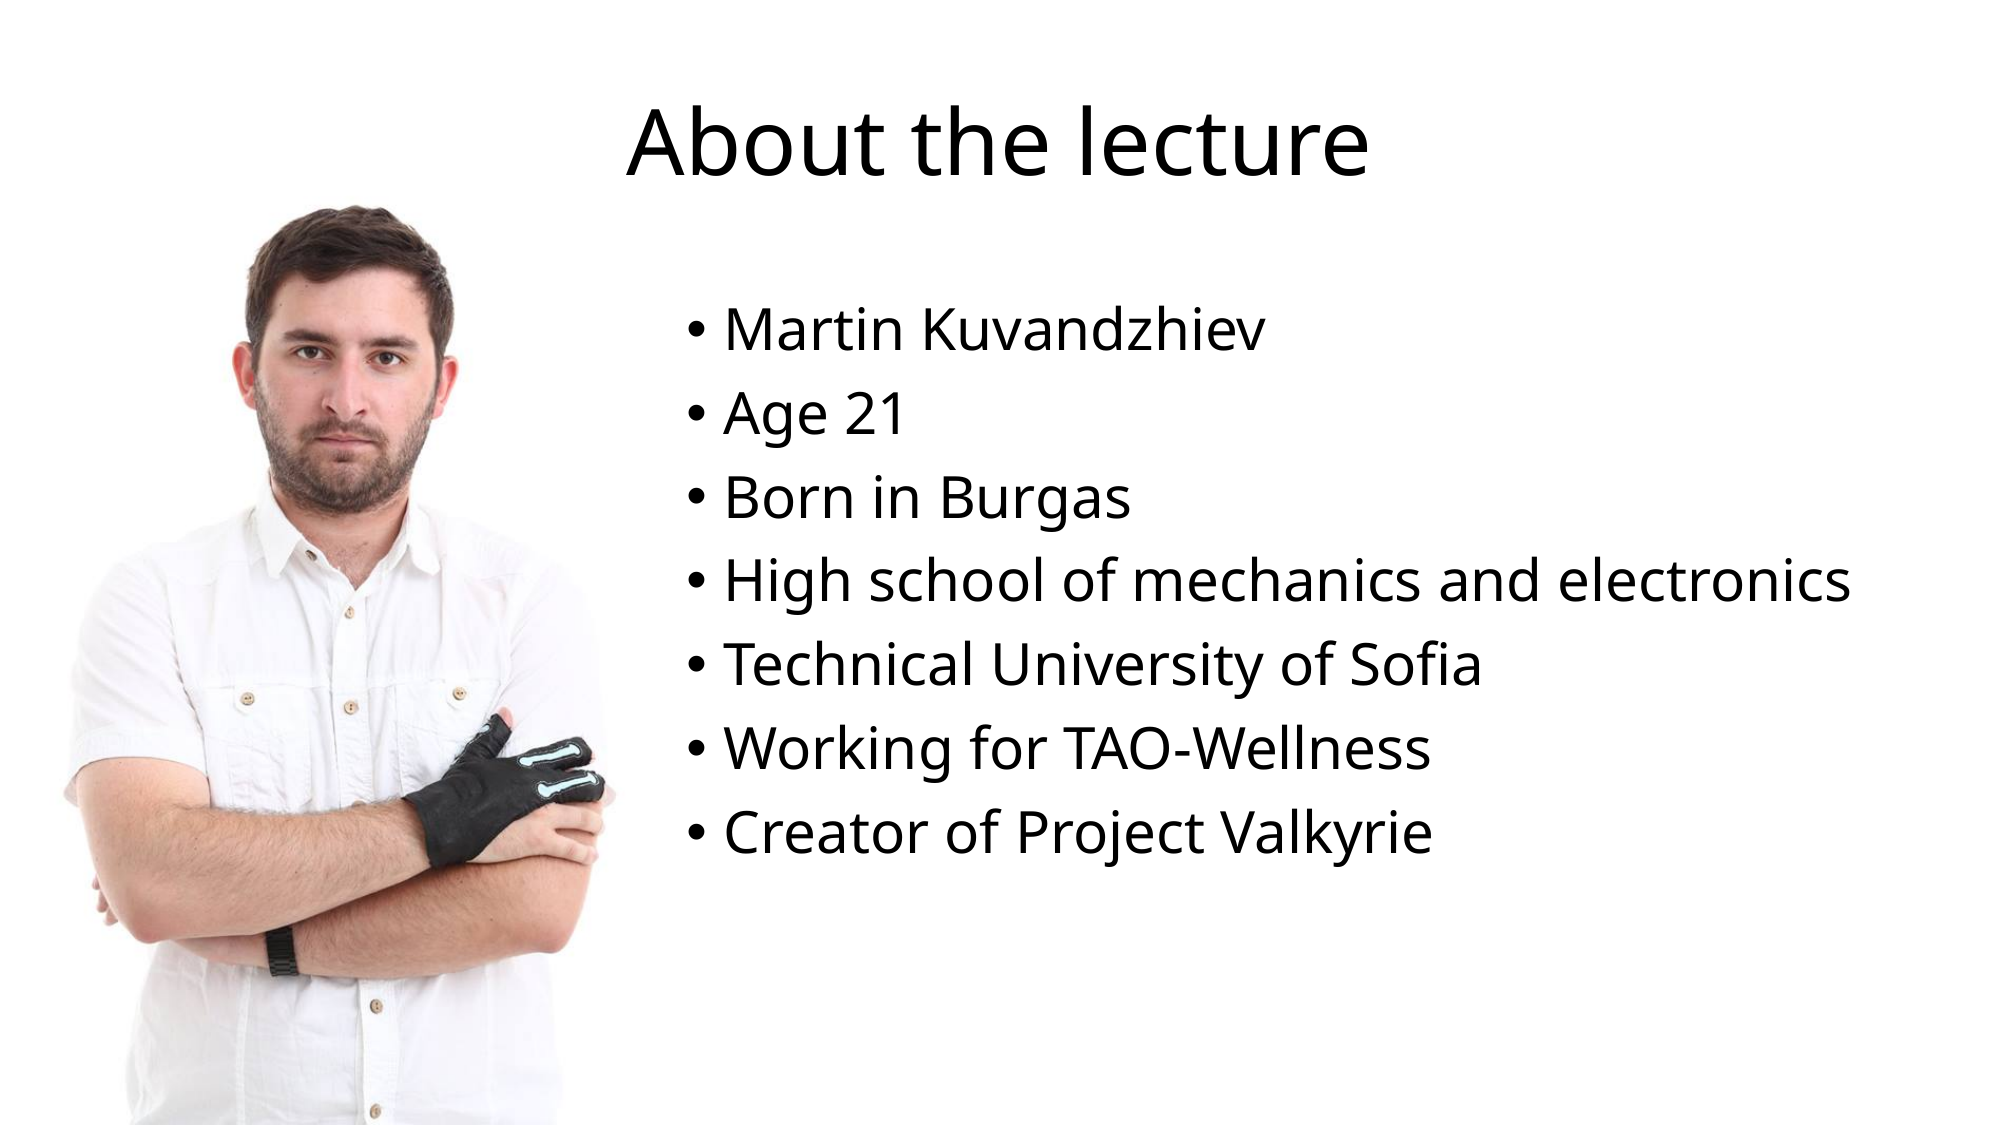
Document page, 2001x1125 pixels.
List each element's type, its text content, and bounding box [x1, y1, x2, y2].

list Martin Kuvandzhiev Age 21 Born in Burgas High school of mechanics and electronics Technical University of Sofia Working for TAO-Wellness Creator of Project Valkyrie [675, 292, 1927, 1007]
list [0, 112, 675, 1125]
title About the lecture [137, 37, 1863, 255]
